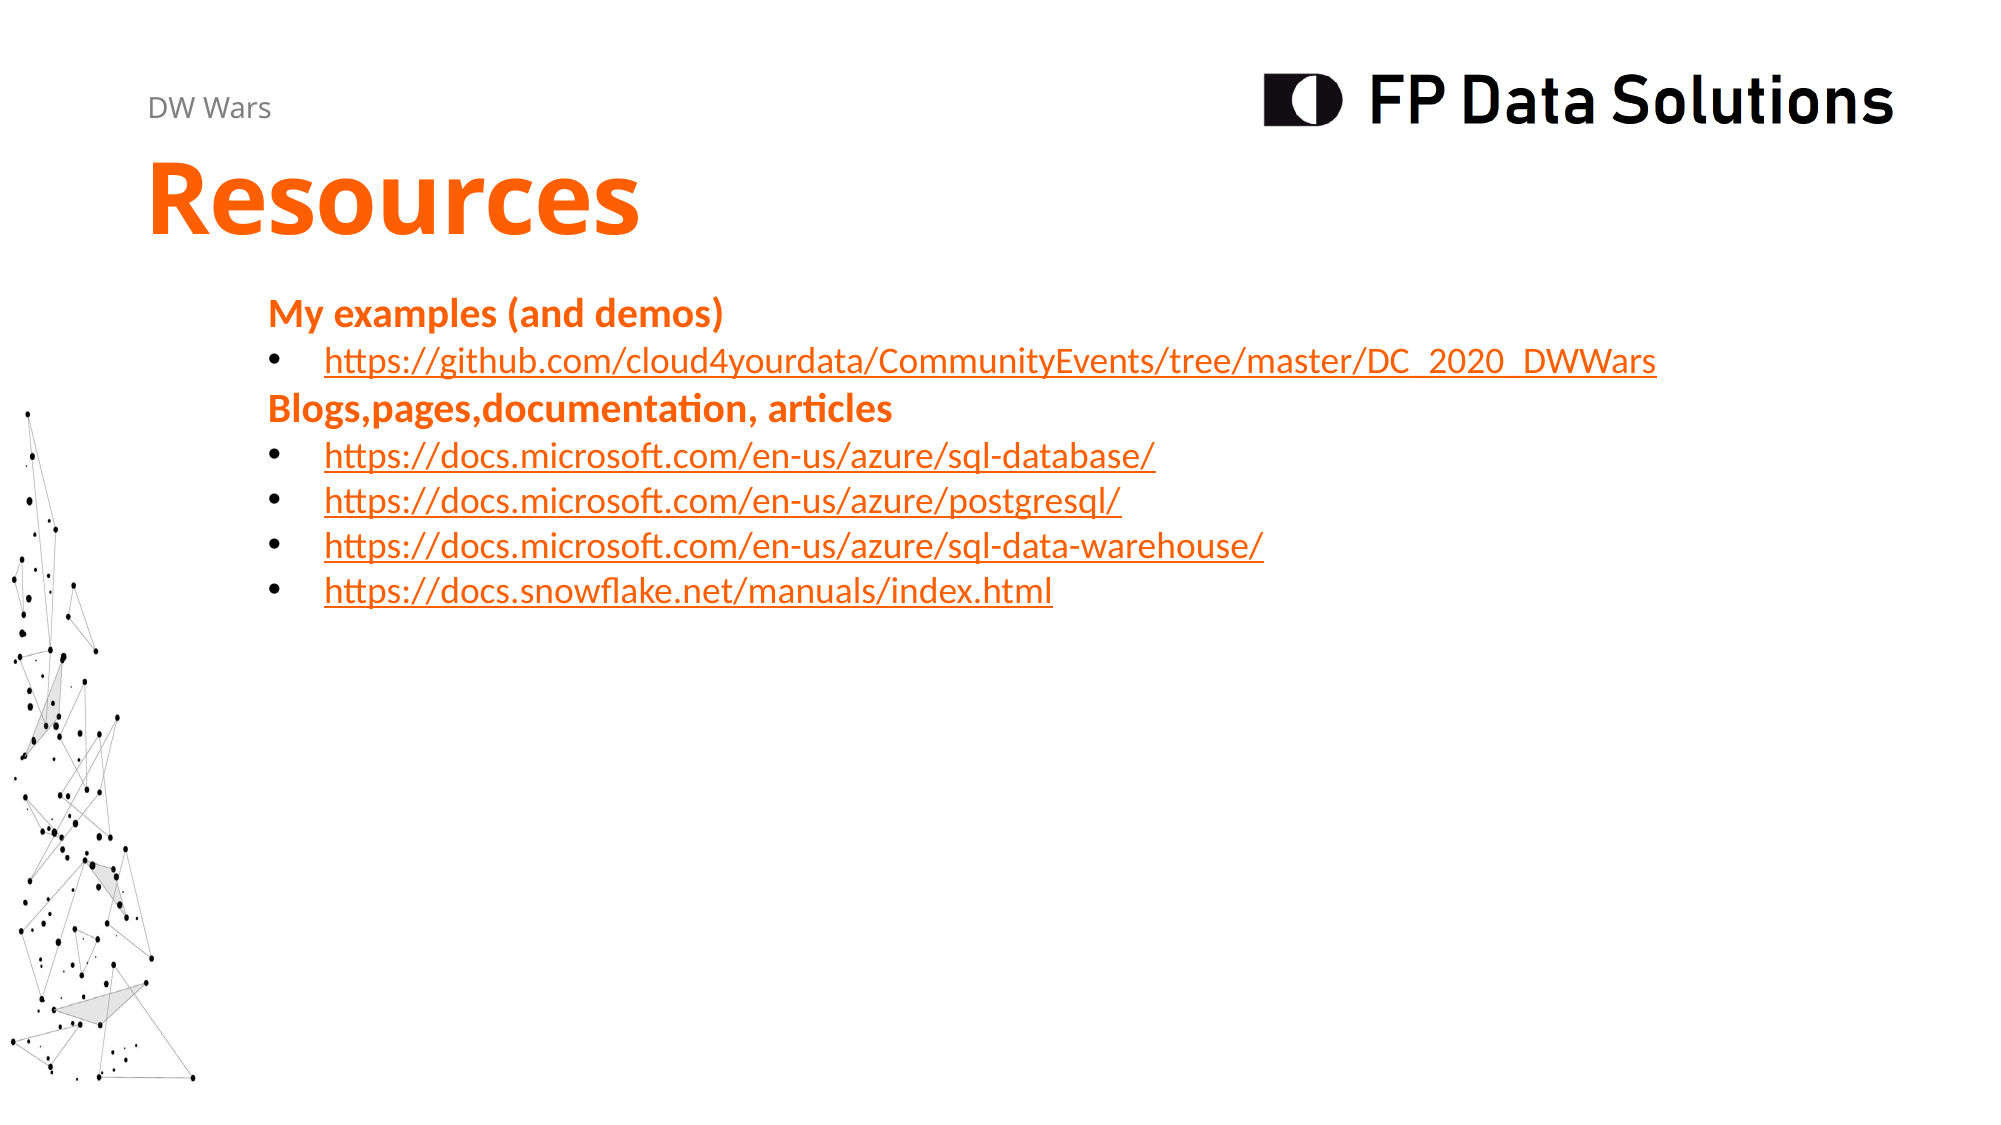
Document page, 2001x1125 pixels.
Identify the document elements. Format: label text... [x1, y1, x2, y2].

picture [0, 398, 205, 1093]
picture [1257, 64, 1898, 133]
text_box My examples (and demos) https://github.com/cloud4yourdata/CommunityEvents/tree/master/DC_2020_DWWars Blogs,pages,documentation, articles https://docs.microsoft.com/en-us/azure/sql-database/ https://docs.microsoft.com/en-us/azure/postgresql/ https://docs.microsoft.com/en-us/azure/sql-data-warehouse/ https://docs.snowflake.net/manuals/index.html [253, 278, 1954, 619]
list Resources [129, 140, 894, 298]
